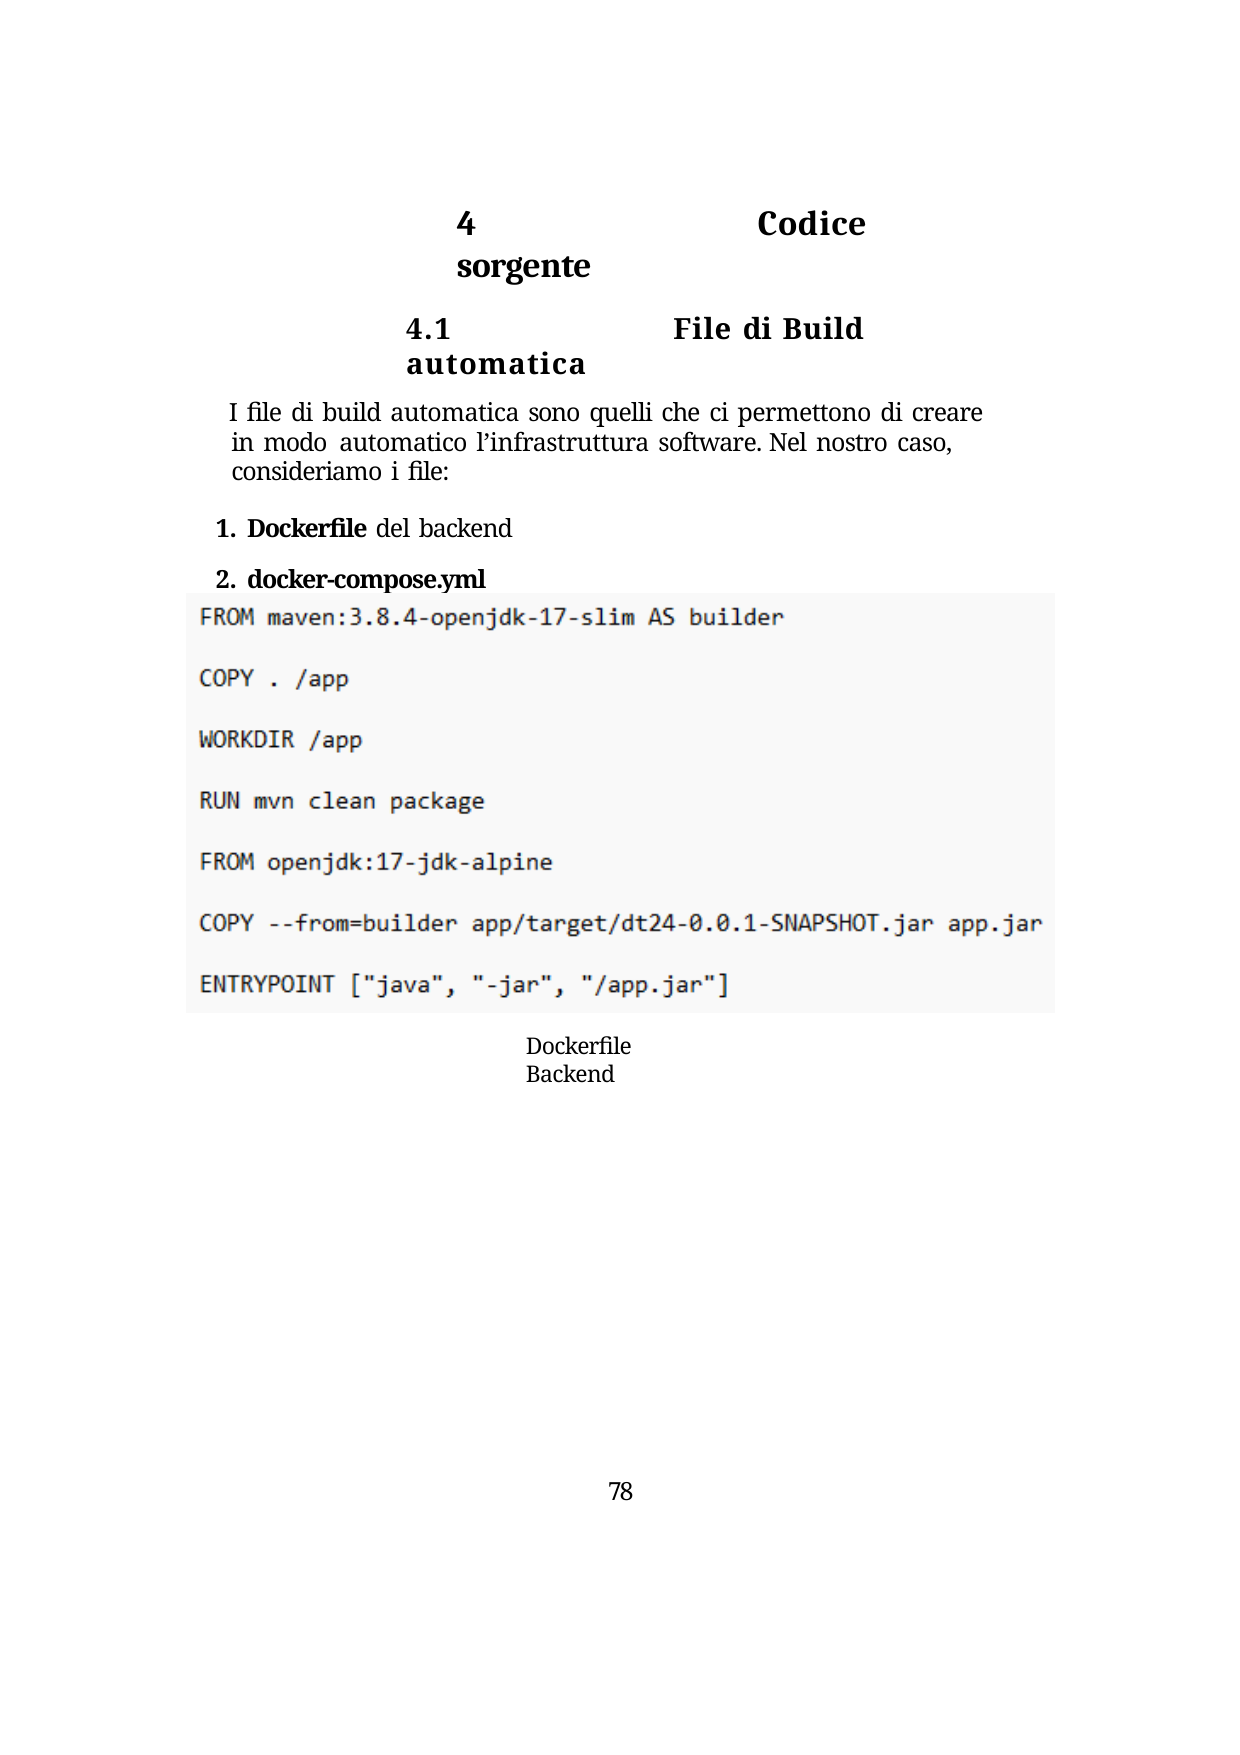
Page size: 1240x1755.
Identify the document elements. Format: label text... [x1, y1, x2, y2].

slide_number 30 [601, 1474, 639, 1755]
picture [185, 593, 1055, 1014]
text_box Dockerfile Backend [523, 1029, 717, 1087]
text_box 4 Codice sorgente 4.1 File di Build automatica I file di build automatica sono quelli che ci permettono di creare in modo automatico l’infrastruttura software. Nel nostro caso, consideriamo i file: Dockerfile del backend docker-compose.yml setup.bat [213, 197, 1014, 591]
